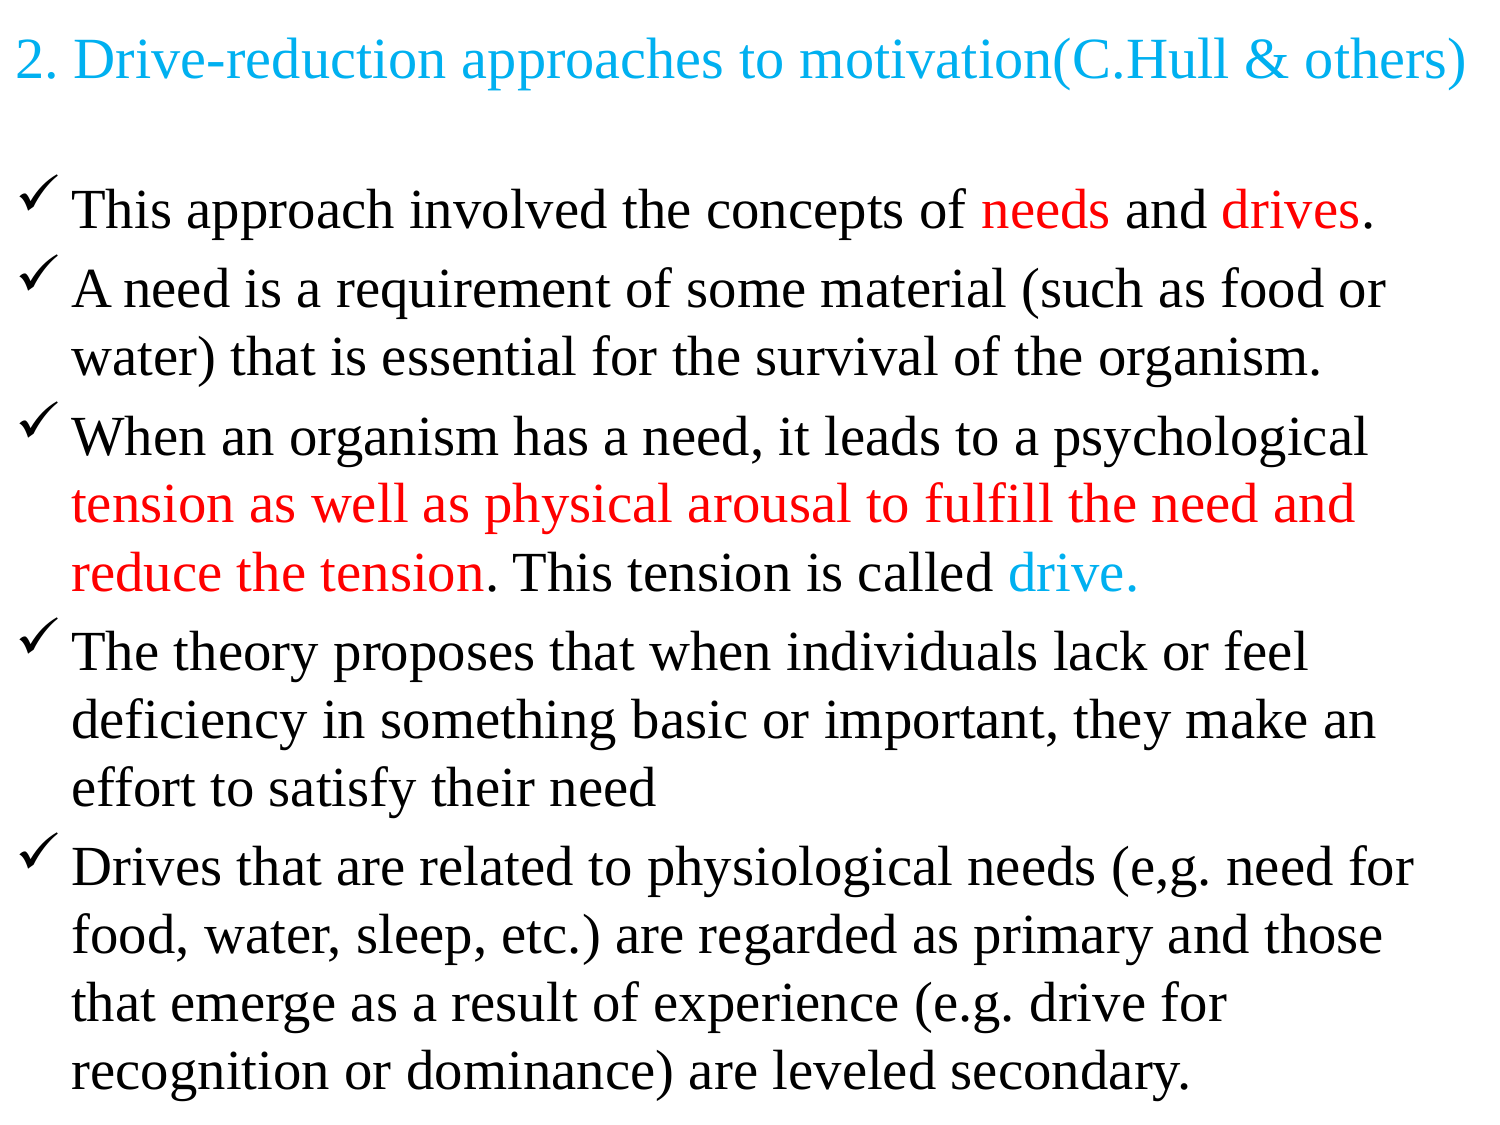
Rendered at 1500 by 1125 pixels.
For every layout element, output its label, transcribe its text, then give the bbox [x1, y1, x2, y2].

list 2. Drive-reduction approaches to motivation(C.Hull & others) This approach involved the concepts of needs and drives. A need is a requirement of some material (such as food or water) that is essential for the survival of the organism. When an organism has a need, it leads to a psychological tension as well as physical arousal to fulfill the need and reduce the tension. This tension is called drive. The theory proposes that when individuals lack or feel deficiency in something basic or important, they make an effort to satisfy their need Drives that are related to physiological needs (e,g. need for food, water, sleep, etc.) are regarded as primary and those that emerge as a result of experience (e.g. drive for recognition or dominance) are leveled secondary. [0, 12, 1488, 1113]
